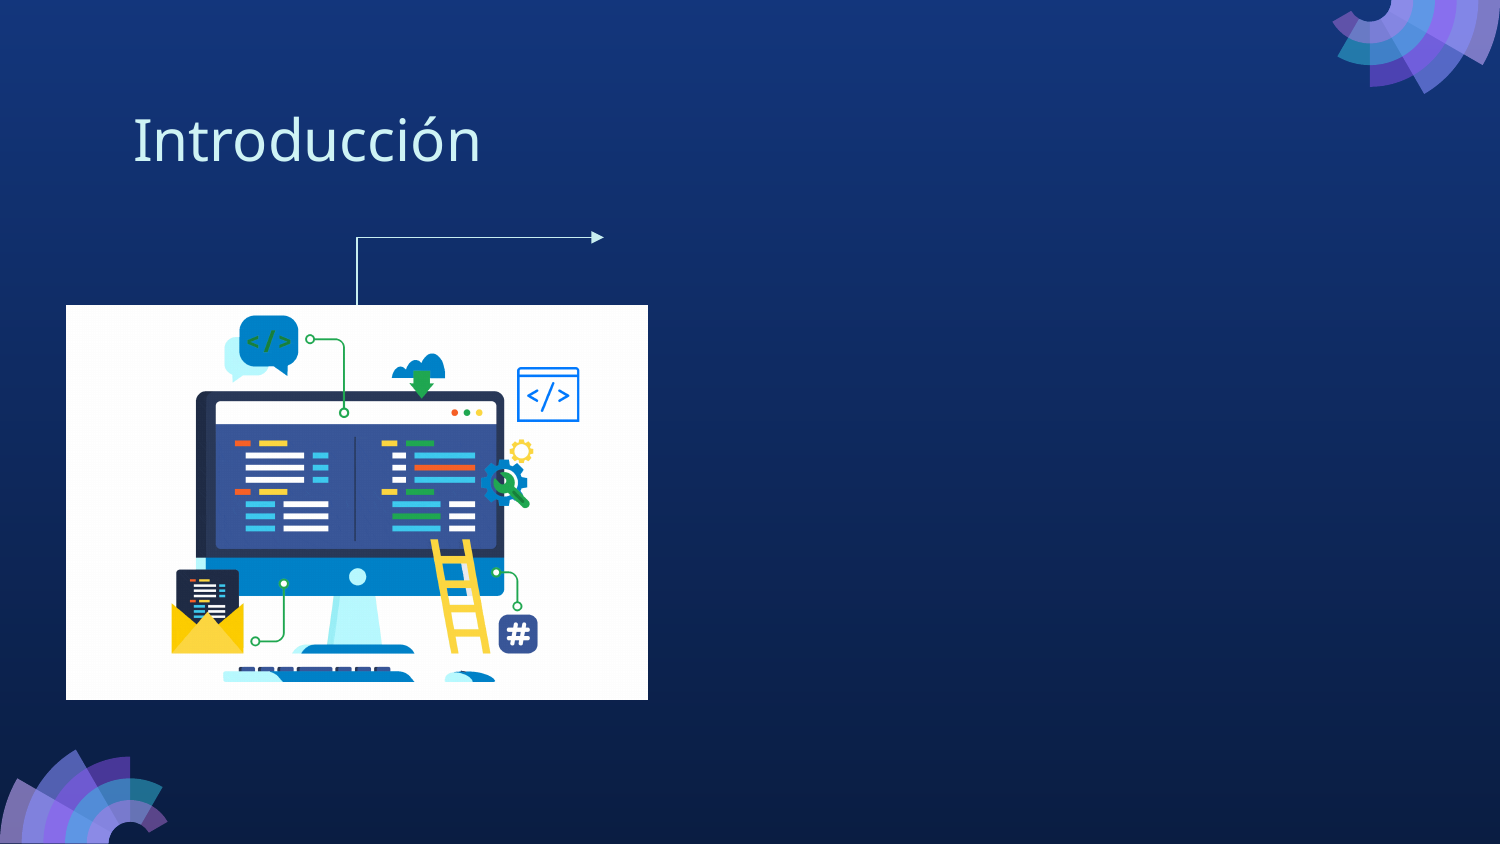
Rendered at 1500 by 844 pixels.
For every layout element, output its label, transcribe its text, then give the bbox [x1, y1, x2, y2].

picture [66, 305, 649, 700]
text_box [446, 147, 515, 395]
title Introducción [118, 88, 1382, 183]
